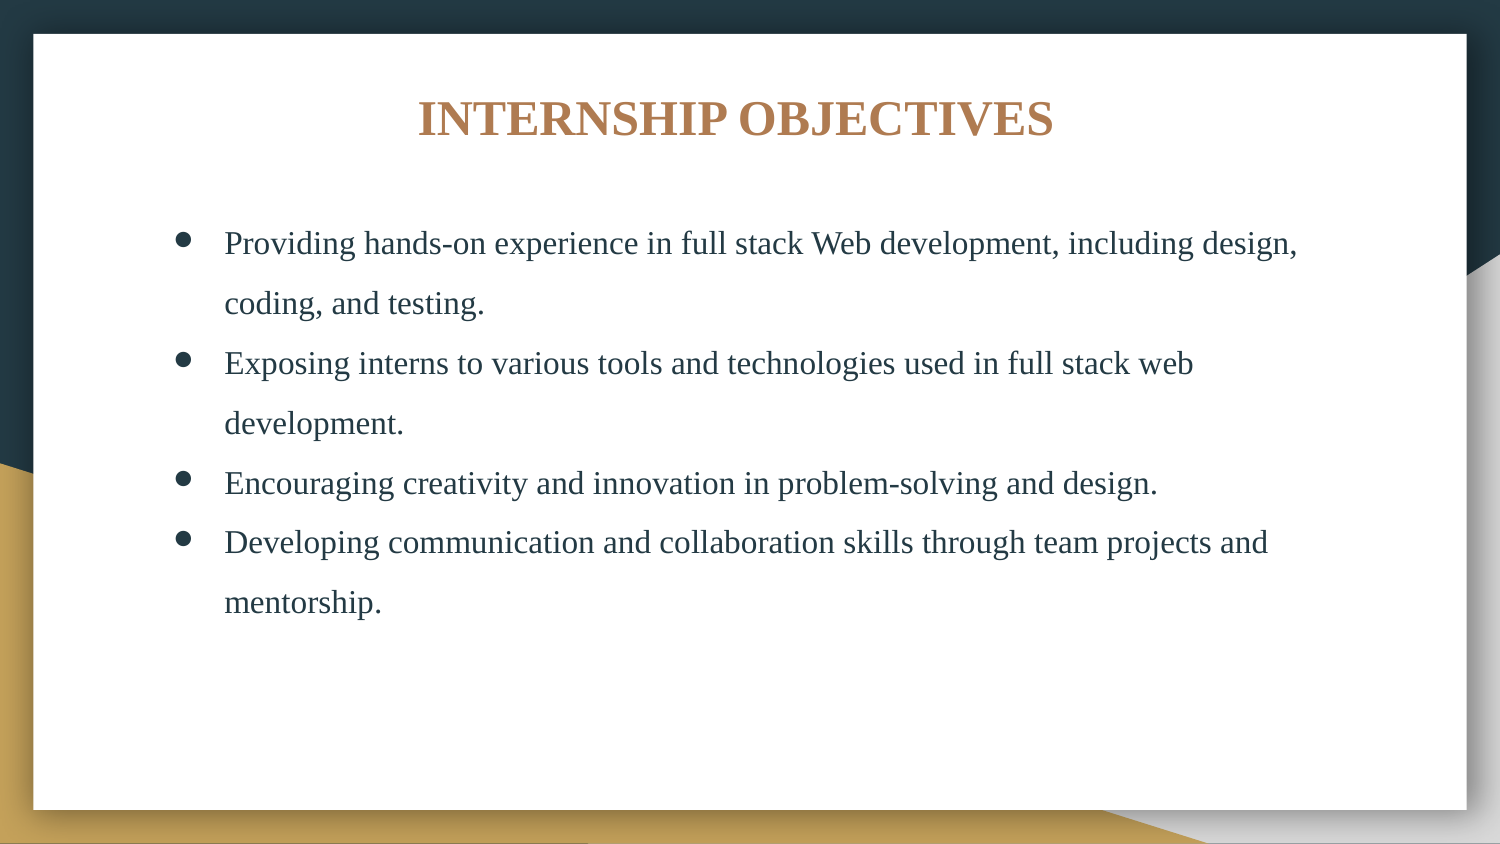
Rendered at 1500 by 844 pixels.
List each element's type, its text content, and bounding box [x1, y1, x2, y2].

list Providing hands-on experience in full stack Web development, including design, coding, and testing. Exposing interns to various tools and technologies used in full stack web development. Encouraging creativity and innovation in problem-solving and design. Developing communication and collaboration skills through team projects and mentorship. [134, 186, 1366, 754]
title INTERNSHIP OBJECTIVES [120, 70, 1352, 165]
